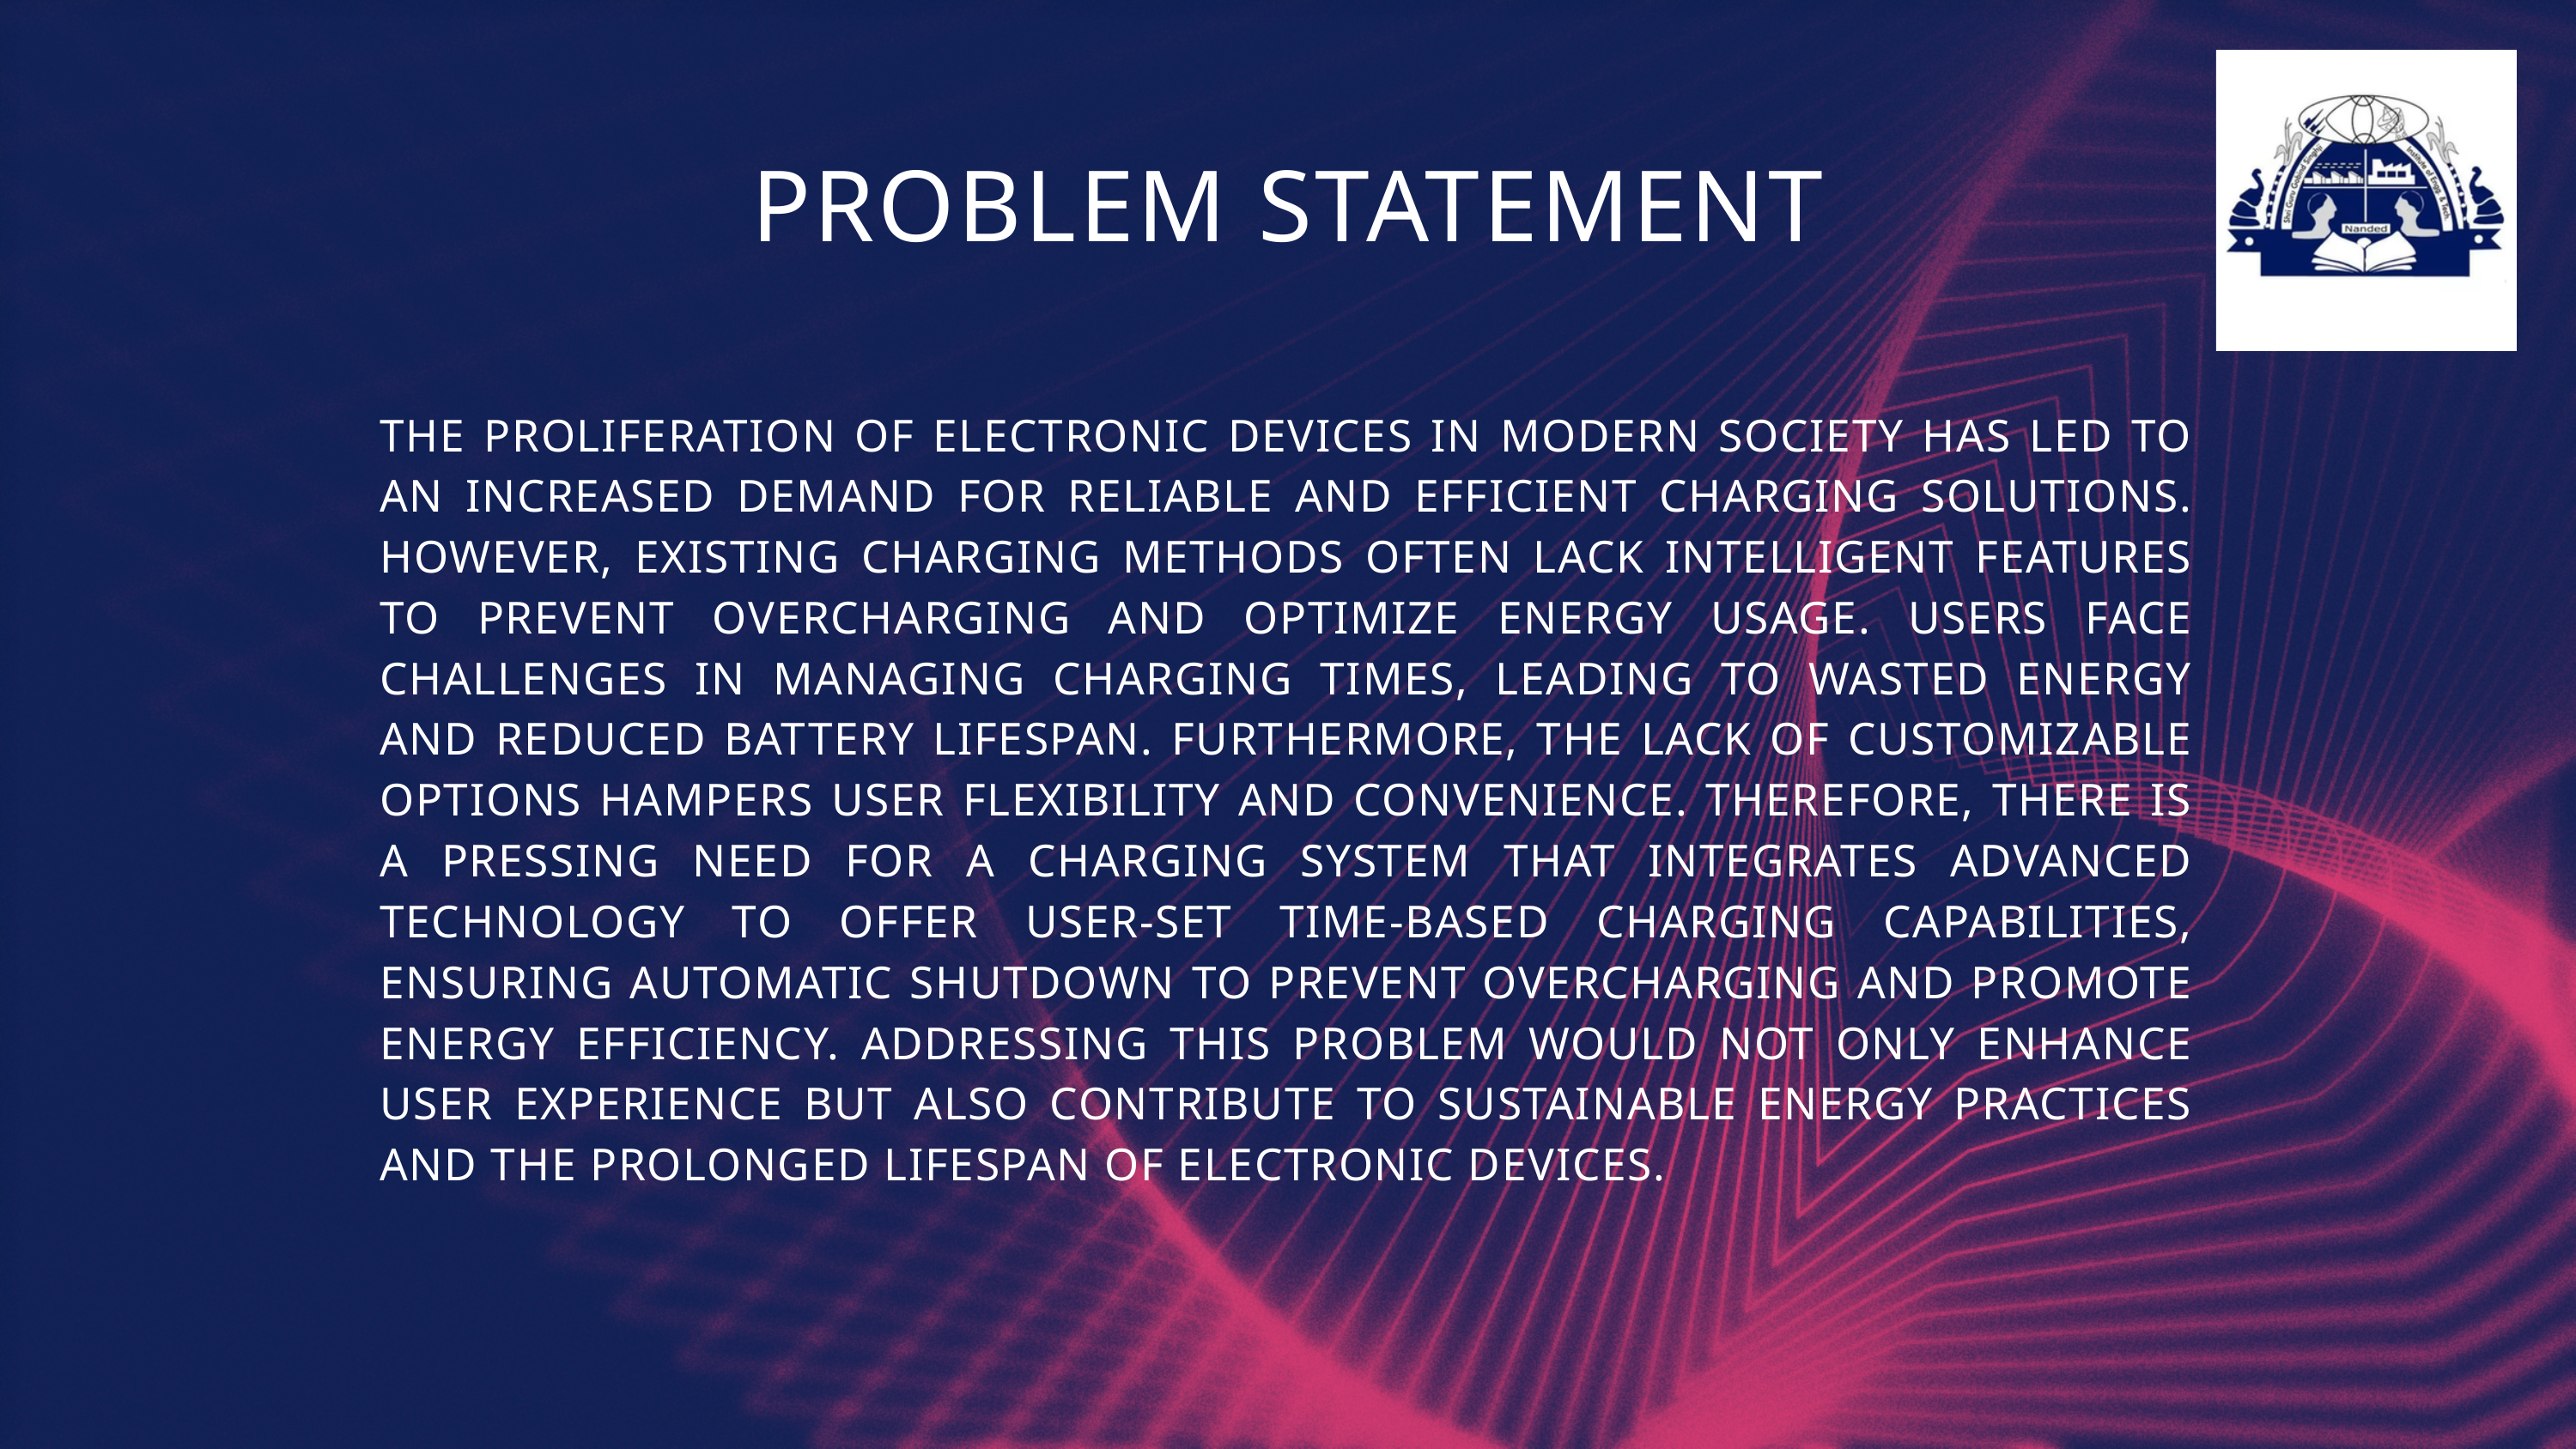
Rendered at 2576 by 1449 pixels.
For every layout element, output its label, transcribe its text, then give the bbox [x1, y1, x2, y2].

text_box [0, 0, 2576, 1449]
text_box PROBLEM STATEMENT [605, 153, 1971, 262]
text_box THE PROLIFERATION OF ELECTRONIC DEVICES IN MODERN SOCIETY HAS LED TO AN INCREASED DEMAND FOR RELIABLE AND EFFICIENT CHARGING SOLUTIONS. HOWEVER, EXISTING CHARGING METHODS OFTEN LACK INTELLIGENT FEATURES TO PREVENT OVERCHARGING AND OPTIMIZE ENERGY USAGE. USERS FACE CHALLENGES IN MANAGING CHARGING TIMES, LEADING TO WASTED ENERGY AND REDUCED BATTERY LIFESPAN. FURTHERMORE, THE LACK OF CUSTOMIZABLE OPTIONS HAMPERS USER FLEXIBILITY AND CONVENIENCE. THEREFORE, THERE IS A PRESSING NEED FOR A CHARGING SYSTEM THAT INTEGRATES ADVANCED TECHNOLOGY TO OFFER USER-SET TIME-BASED CHARGING CAPABILITIES, ENSURING AUTOMATIC SHUTDOWN TO PREVENT OVERCHARGING AND PROMOTE ENERGY EFFICIENCY. ADDRESSING THIS PROBLEM WOULD NOT ONLY ENHANCE USER EXPERIENCE BUT ALSO CONTRIBUTE TO SUSTAINABLE ENERGY PRACTICES AND THE PROLONGED LIFESPAN OF ELECTRONIC DEVICES. [380, 399, 2196, 1191]
text_box [2215, 50, 2517, 352]
